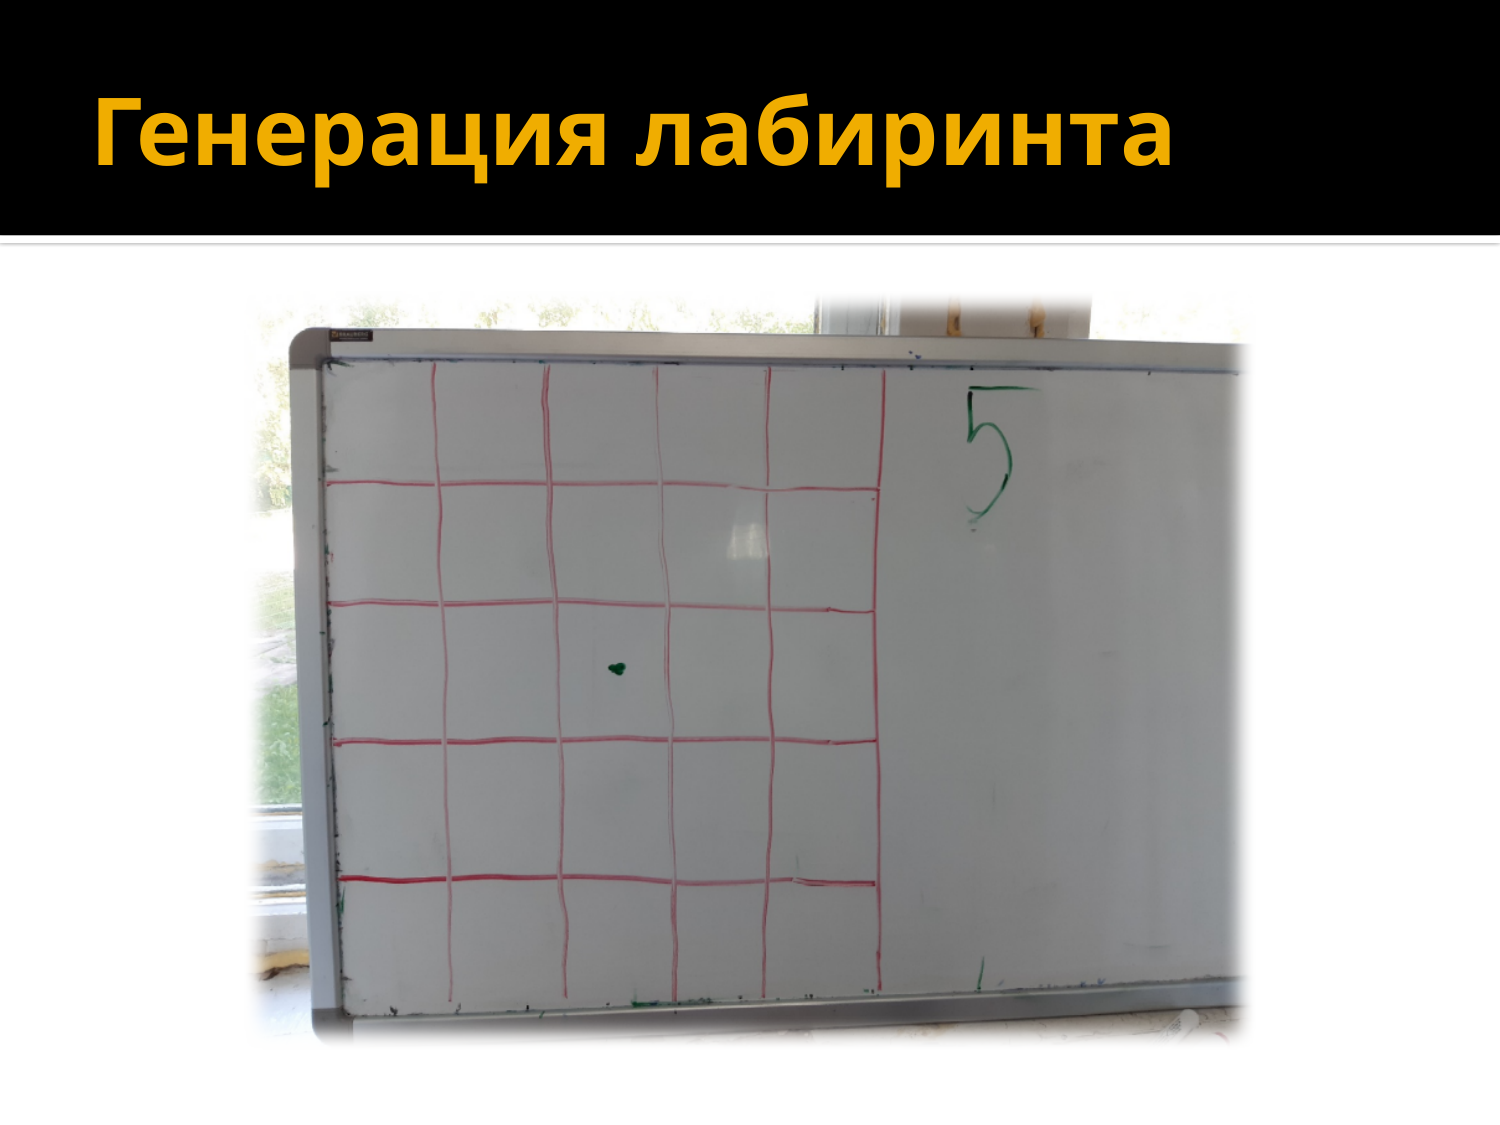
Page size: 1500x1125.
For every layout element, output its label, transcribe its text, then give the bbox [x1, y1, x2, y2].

title Генерация лабиринта [75, 25, 1425, 231]
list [244, 291, 1256, 1050]
